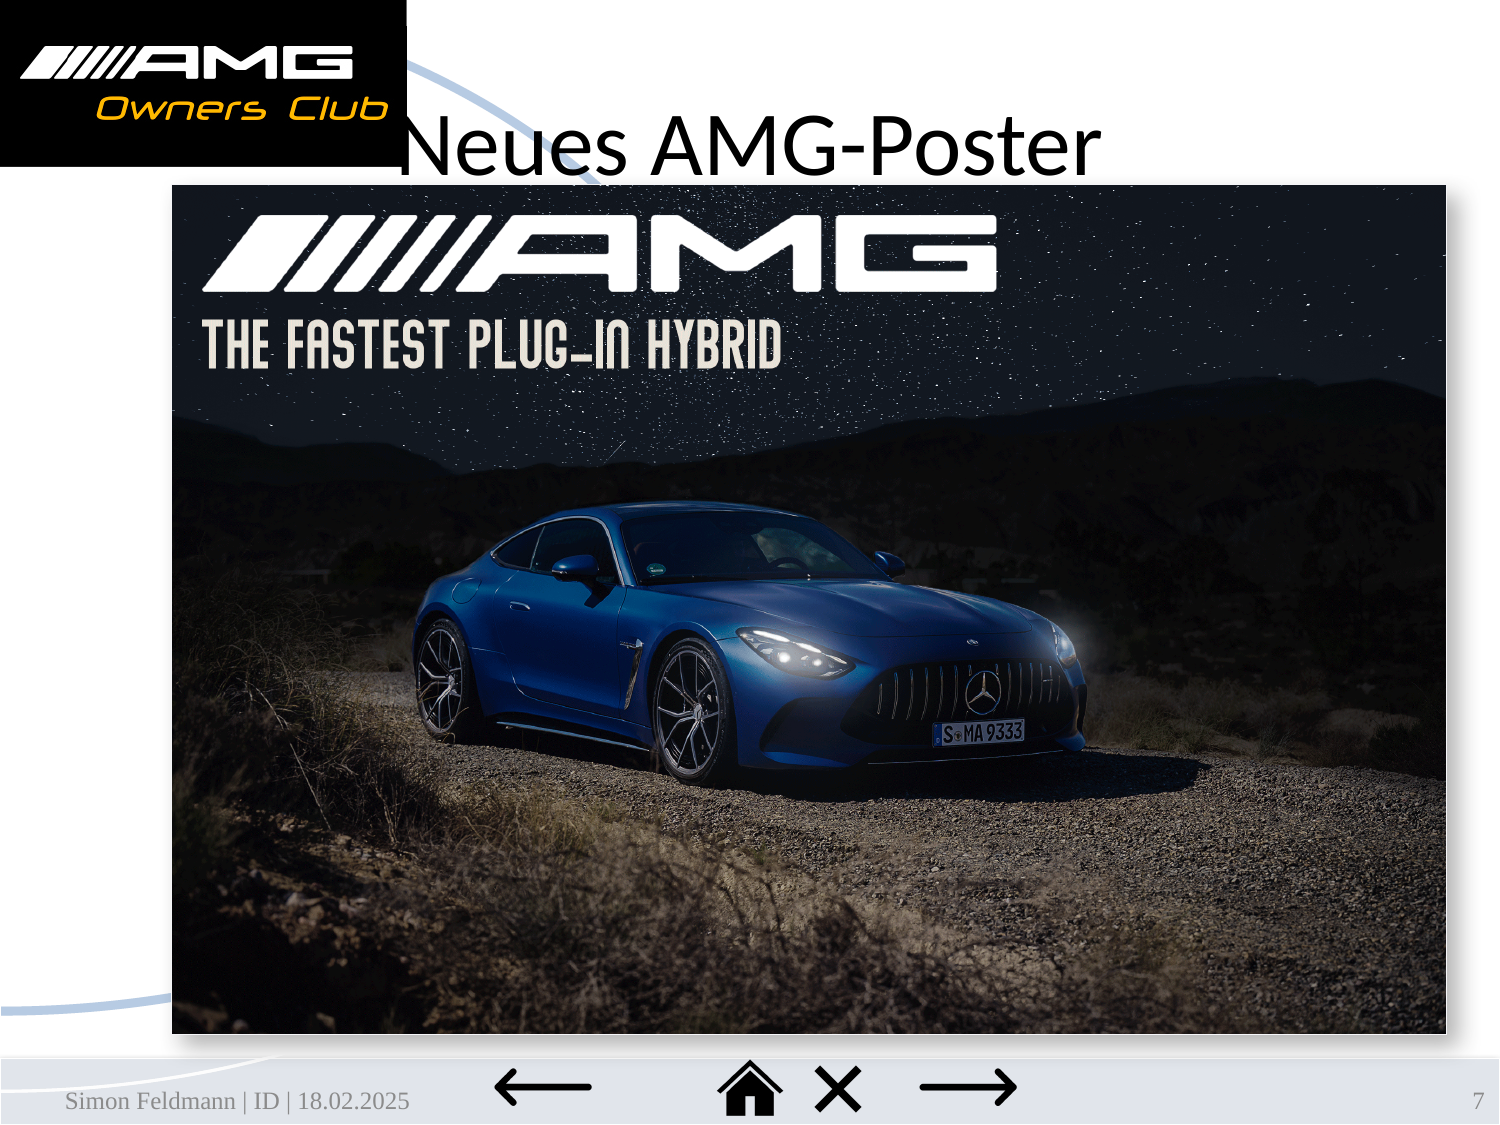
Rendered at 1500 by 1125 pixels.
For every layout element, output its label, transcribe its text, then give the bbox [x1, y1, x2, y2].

picture [806, 1057, 870, 1121]
title Neues AMG-Poster [75, 45, 1425, 233]
picture [0, 26, 407, 139]
slide_number 7 [1149, 1079, 1500, 1121]
footer Simon Feldmann | ID | 18.02.2025 [0, 1079, 475, 1121]
picture [712, 1050, 788, 1125]
picture [170, 184, 1447, 1125]
